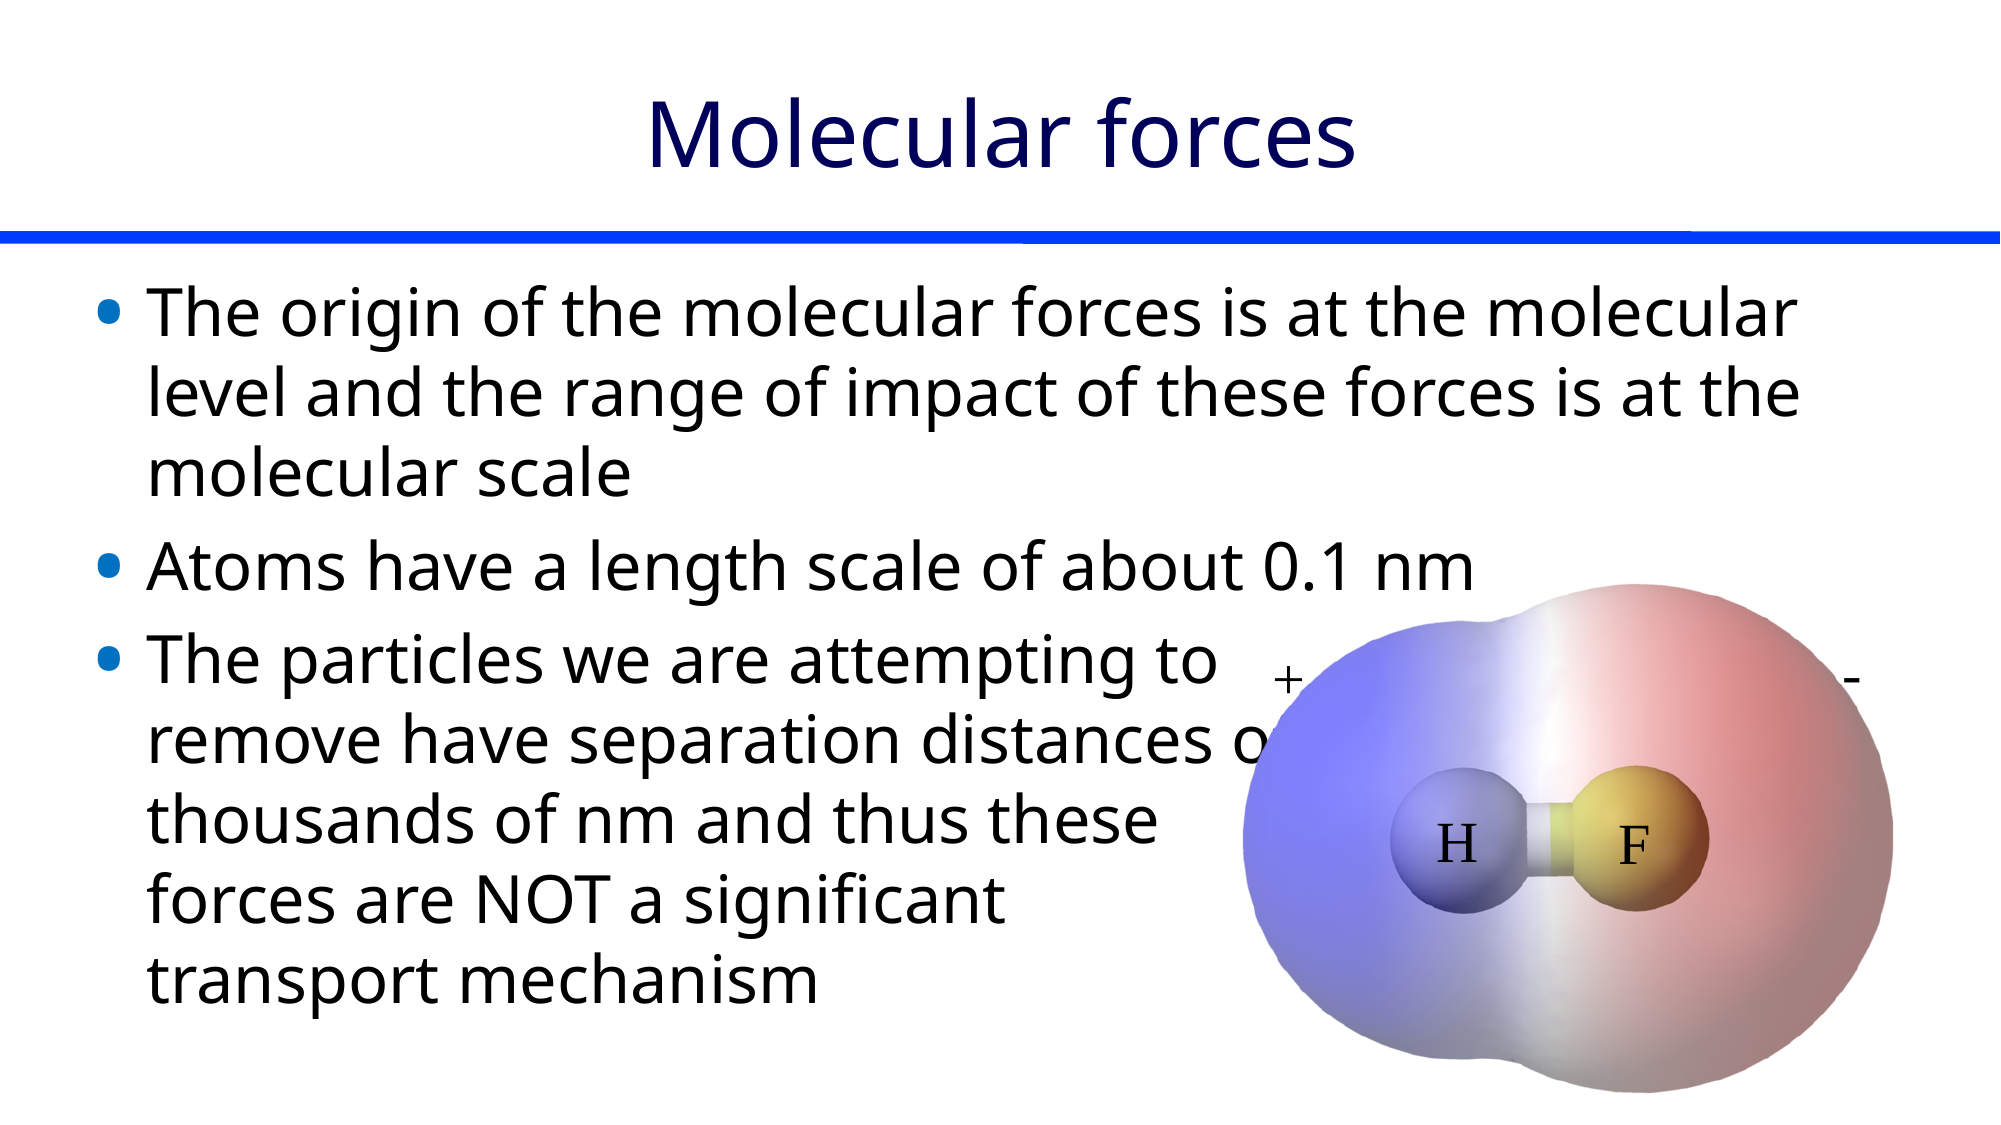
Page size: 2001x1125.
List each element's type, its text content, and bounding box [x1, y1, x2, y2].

title Molecular forces [75, 37, 1930, 225]
list The origin of the molecular forces is at the molecular level and the range of impact of these forces is at the molecular scale Atoms have a length scale of about 0.1 nm The particles we are attempting to remove have separation distances of thousands of nm and thus these forces are NOT a significant transport mechanism [74, 262, 1930, 1006]
picture [1210, 551, 1926, 1125]
